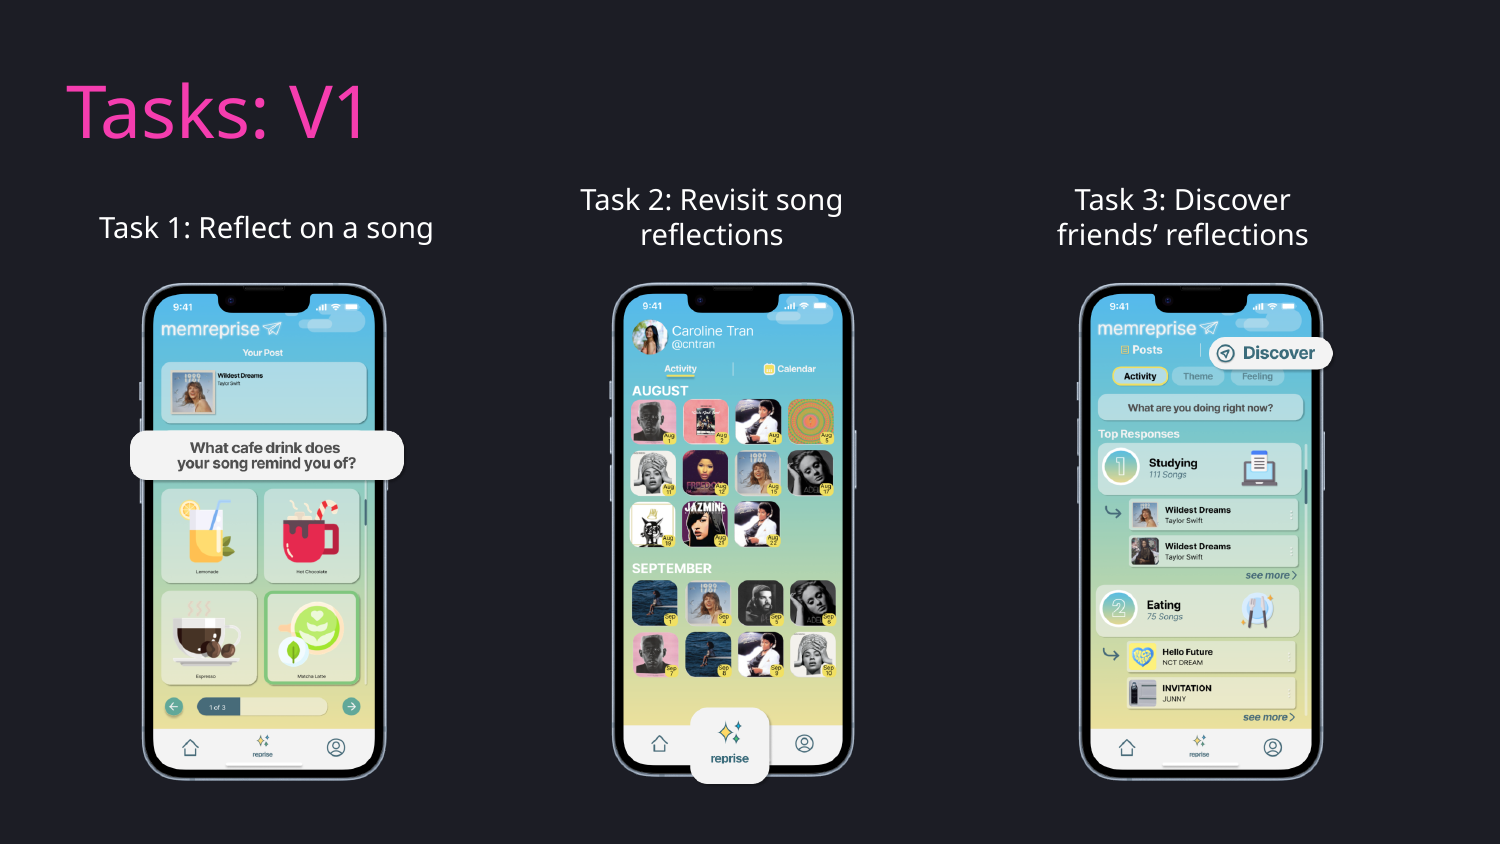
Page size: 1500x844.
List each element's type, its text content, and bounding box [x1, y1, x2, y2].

title Tasks: V1 [51, 50, 784, 167]
list Task 2: Revisit song reflections [499, 166, 925, 255]
picture [604, 275, 862, 788]
list Task 1: Reflect on a song [64, 177, 469, 265]
list Task 3: Discover friends’ reflections [1005, 166, 1360, 255]
picture [1070, 275, 1385, 788]
picture [89, 275, 444, 788]
